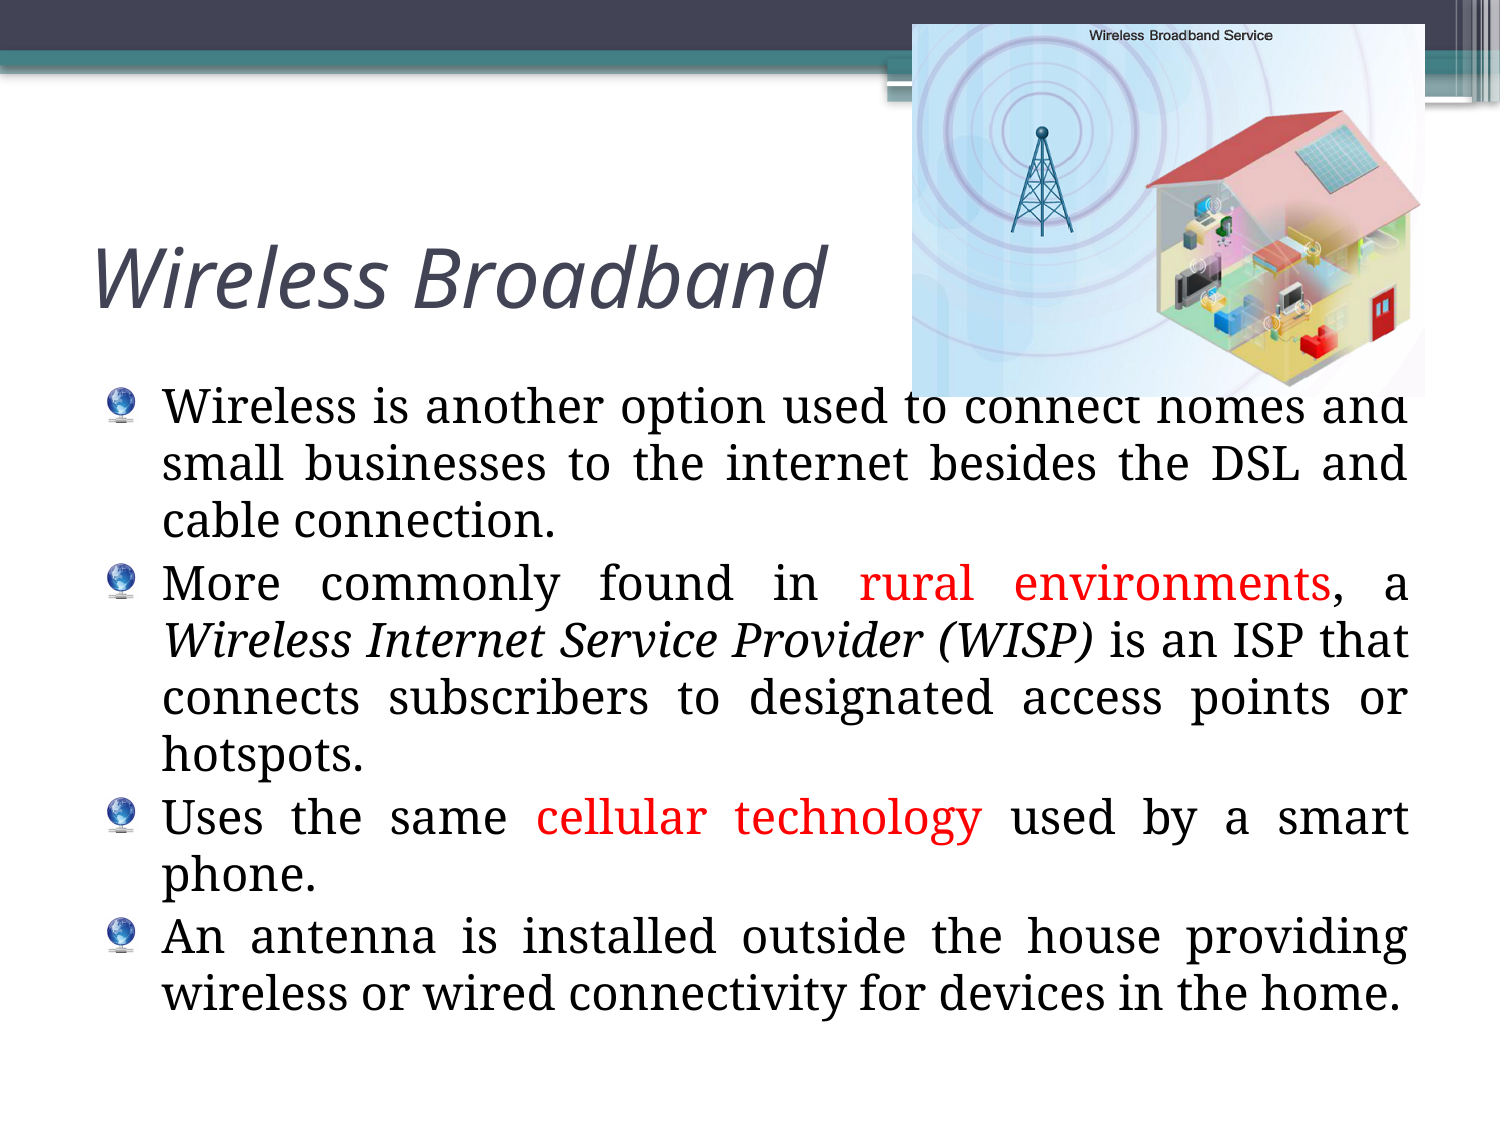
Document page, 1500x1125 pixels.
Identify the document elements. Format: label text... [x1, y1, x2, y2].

picture [103, 563, 139, 599]
picture [912, 24, 1426, 398]
list Wireless is another option used to connect homes and small businesses to the internet besides the DSL and cable connection. More commonly found in rural environments, a Wireless Internet Service Provider (WISP) is an ISP that connects subscribers to designated access points or hotspots. Uses the same cellular technology used by a smart phone. An antenna is installed outside the house providing wireless or wired connectivity for devices in the home. [75, 368, 1425, 1079]
picture [103, 797, 139, 833]
picture [103, 917, 139, 953]
title Wireless Broadband [75, 187, 905, 363]
picture [103, 387, 139, 423]
